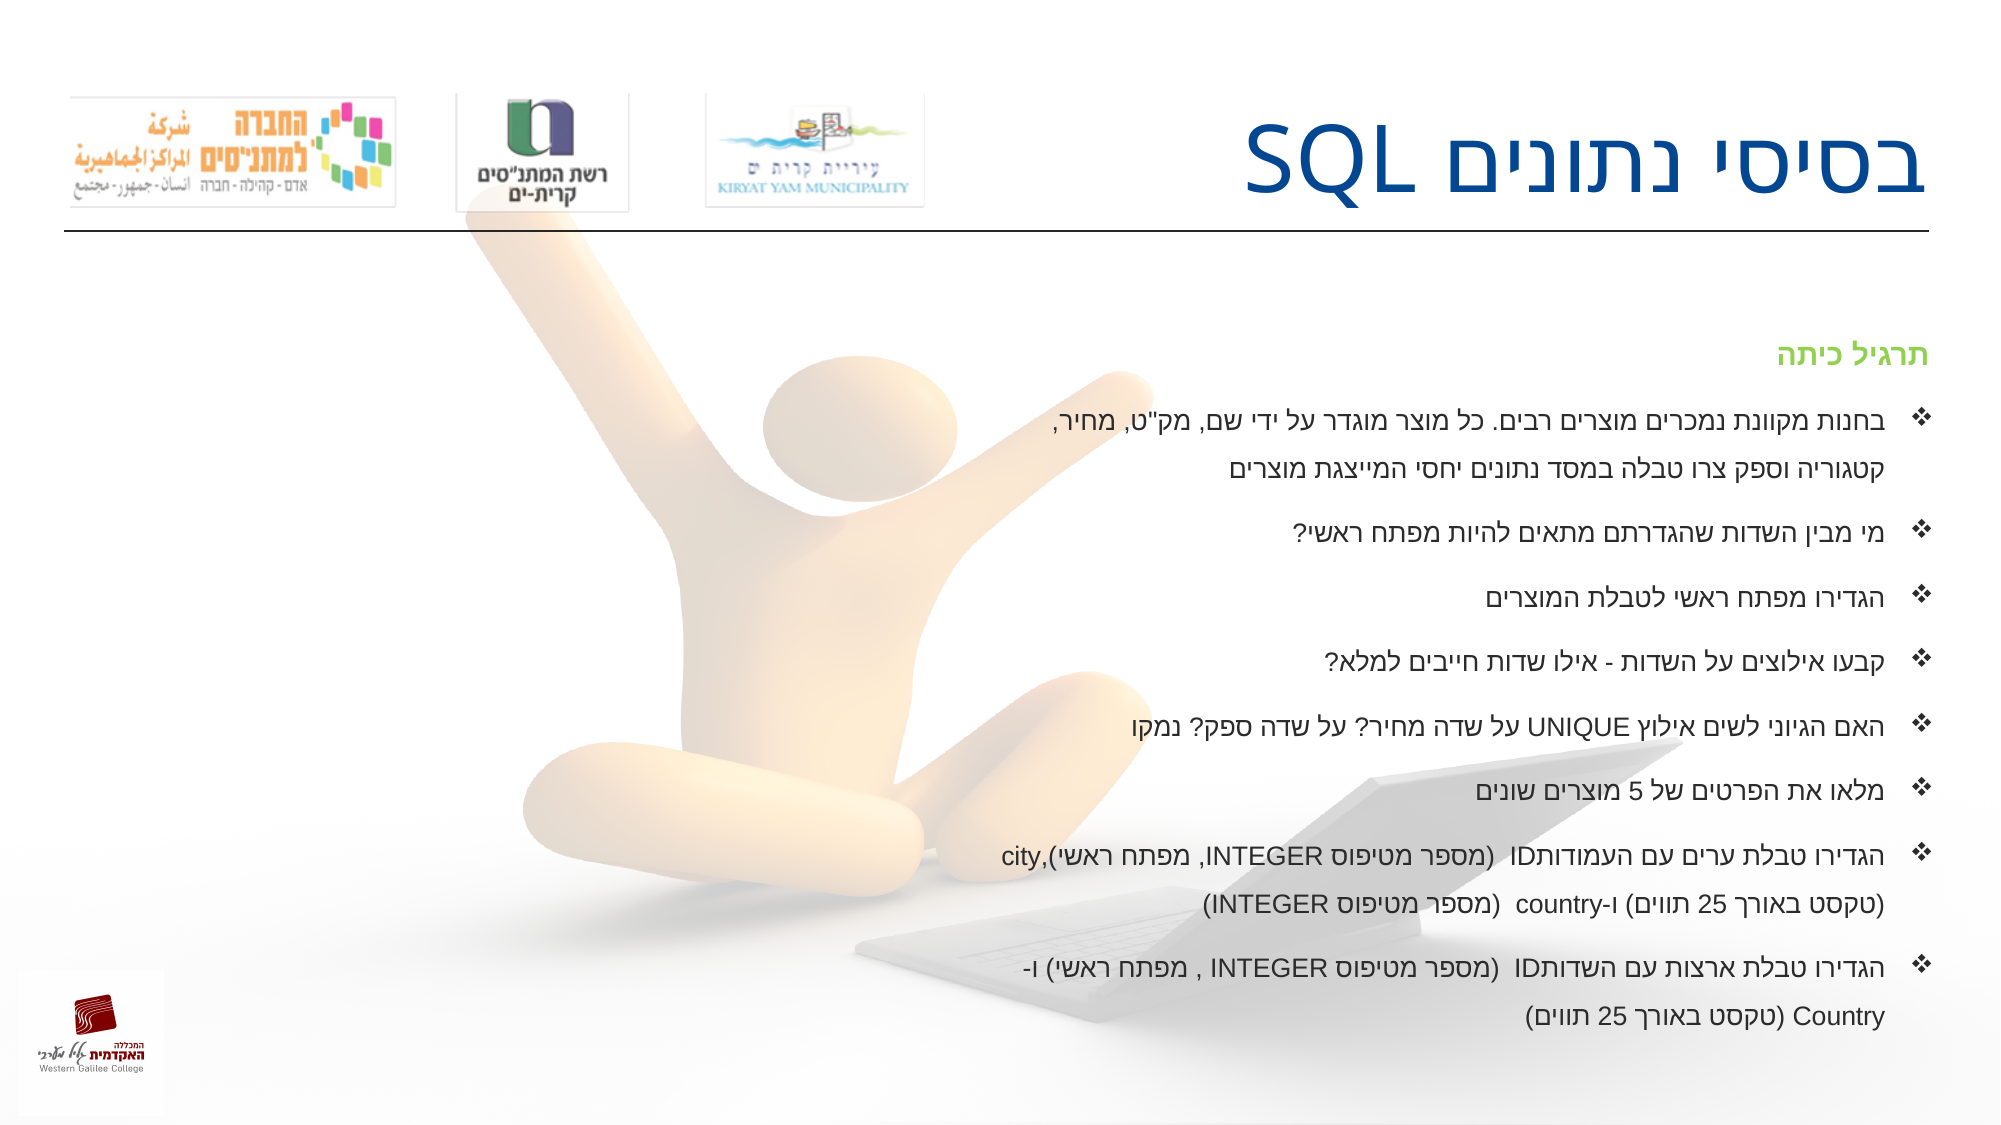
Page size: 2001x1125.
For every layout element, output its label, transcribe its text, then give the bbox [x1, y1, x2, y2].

picture [18, 970, 164, 1116]
title בסיסי נתונים SQL [64, 55, 1930, 221]
picture [70, 93, 925, 213]
list תרגיל כיתה בחנות מקוונת נמכרים מוצרים רבים. כל מוצר מוגדר על ידי שם, מק"ט, מחיר, קטגוריה וספק צרו טבלה במסד נתונים יחסי המייצגת מוצרים מי מבין השדות שהגדרתם מתאים להיות מפתח ראשי? הגדירו מפתח ראשי לטבלת המוצרים קבעו אילוצים על השדות - אילו שדות חייבים למלא? האם הגיוני לשים אילוץ UNIQUE על שדה מחיר? על שדה ספק? נמקו מלאו את הפרטים של 5 מוצרים שונים הגדירו טבלת ערים עם העמודותID (מספר מטיפוס INTEGER, מפתח ראשי),city (טקסט באורך 25 תווים) ו-country (מספר מטיפוס INTEGER) הגדירו טבלת ארצות עם השדותID (מספר מטיפוס INTEGER , מפתח ראשי) ו- Country (טקסט באורך 25 תווים) [979, 309, 1930, 1043]
